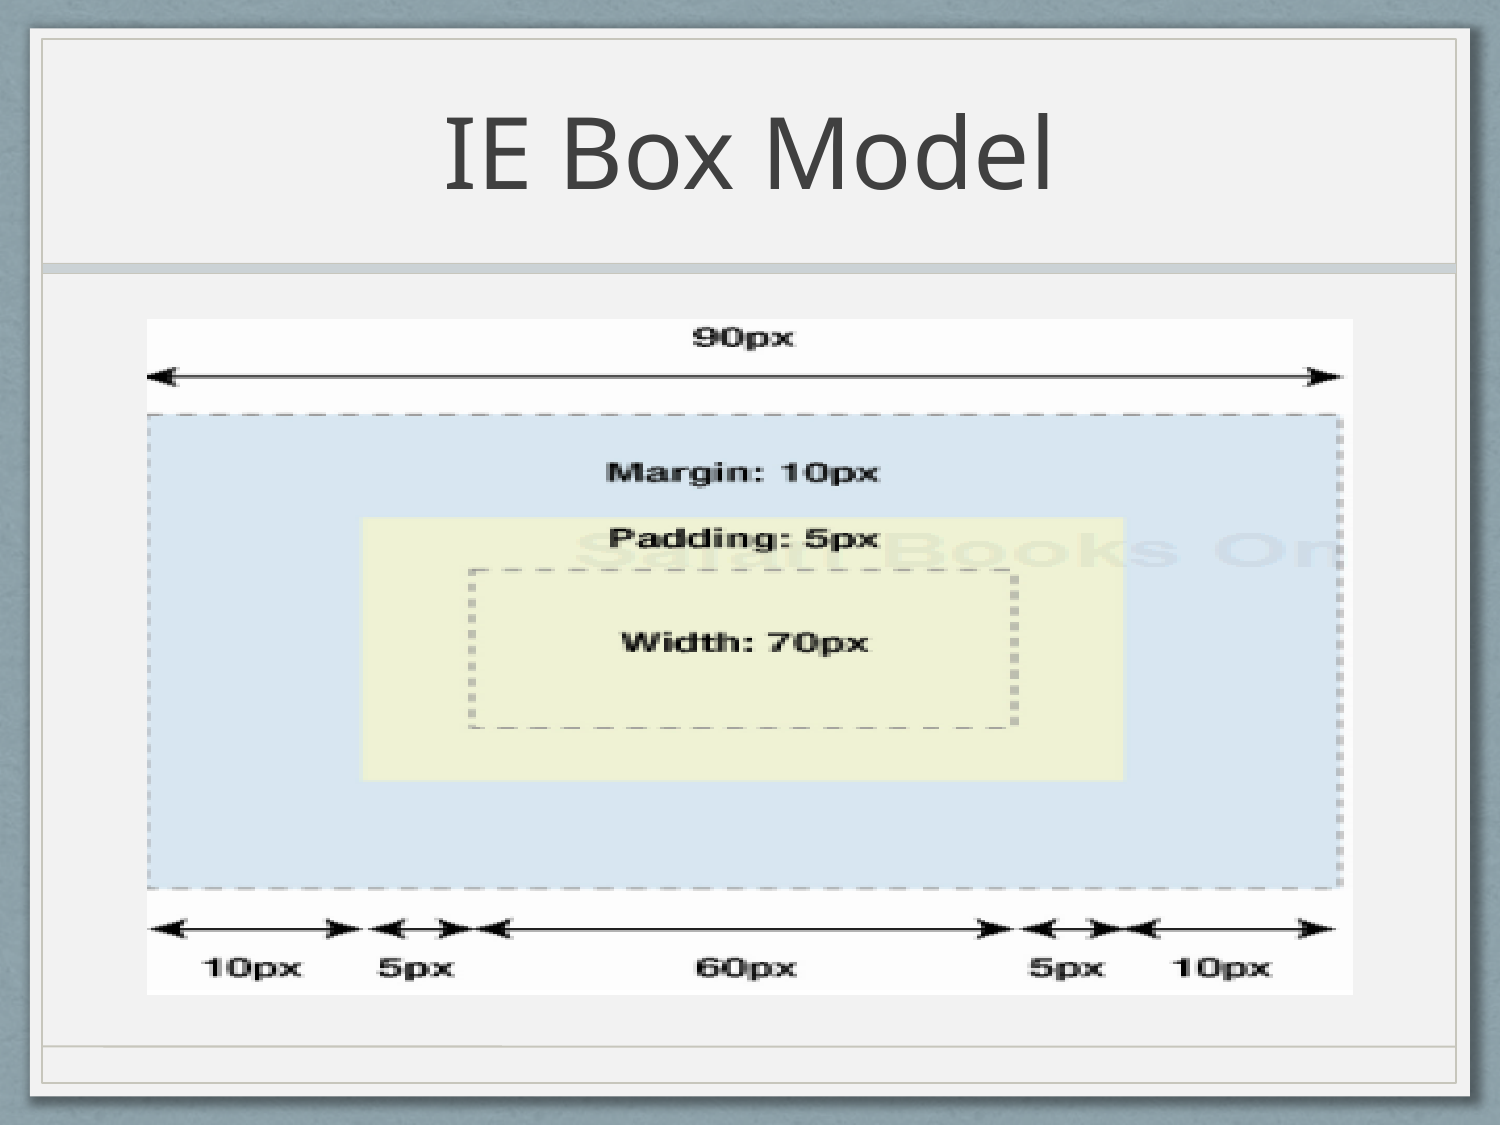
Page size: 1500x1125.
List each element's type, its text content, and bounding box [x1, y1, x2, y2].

title IE Box Model [147, 40, 1353, 260]
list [147, 318, 1354, 996]
